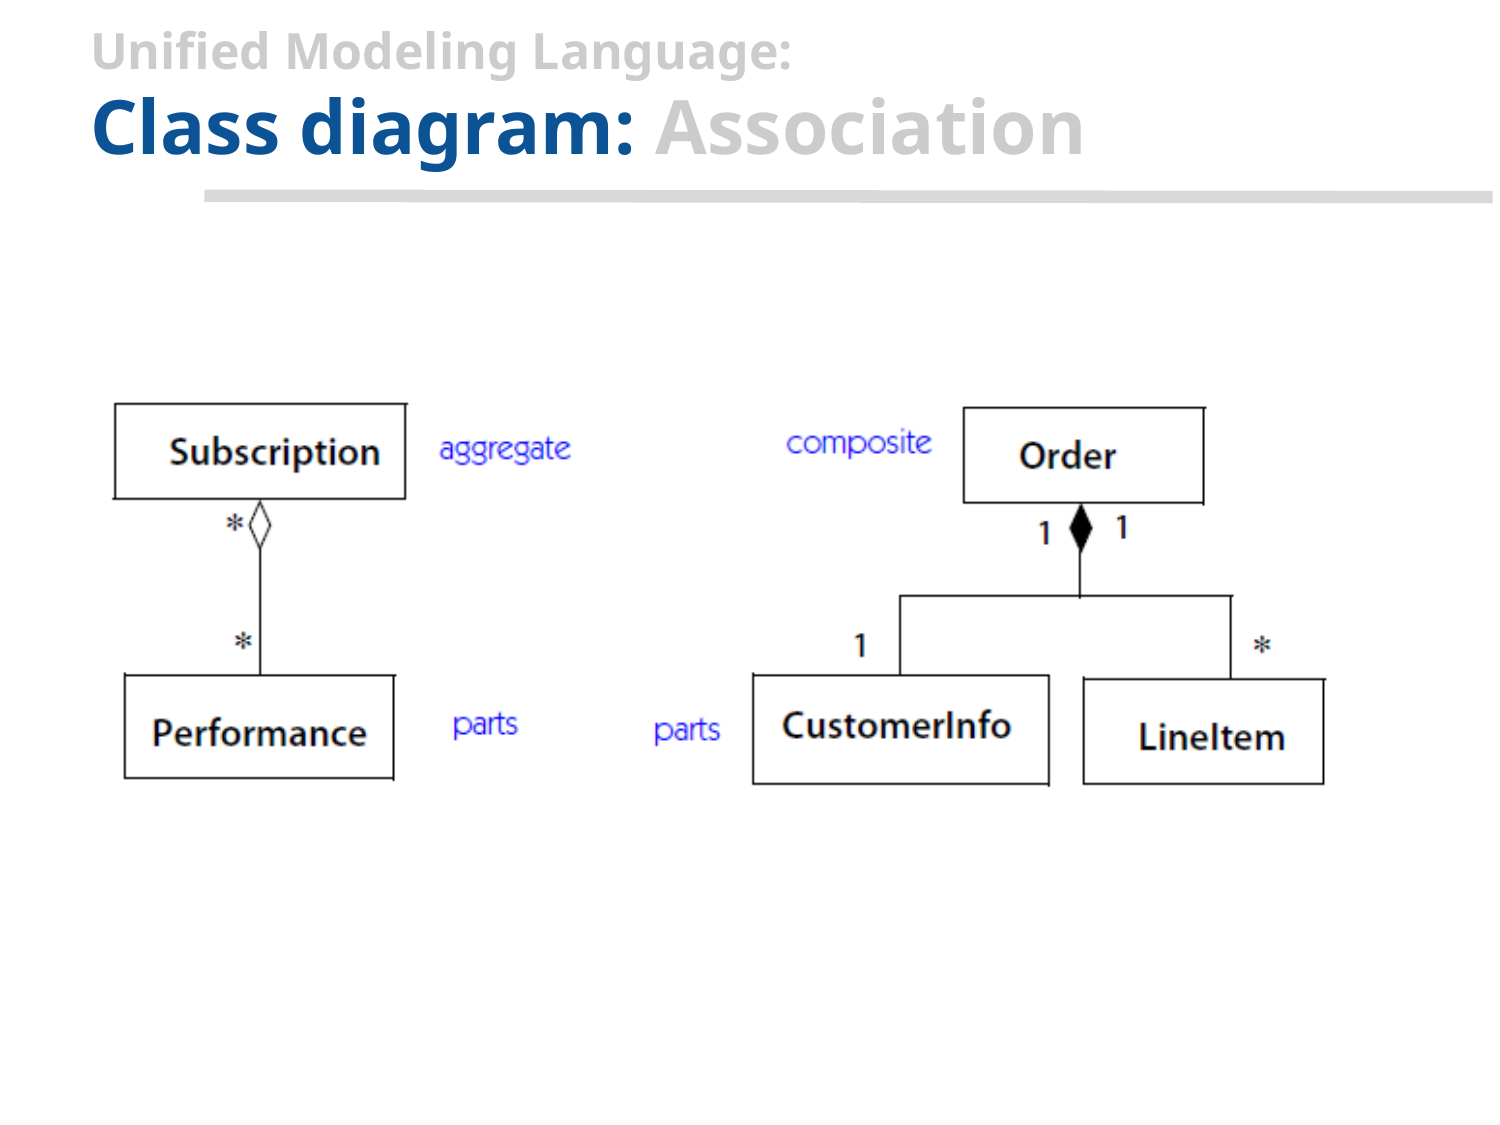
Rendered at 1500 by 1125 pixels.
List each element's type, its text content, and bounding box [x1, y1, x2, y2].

title Unified Modeling Language: Class diagram: Association [75, 45, 1425, 185]
picture [46, 351, 1466, 828]
